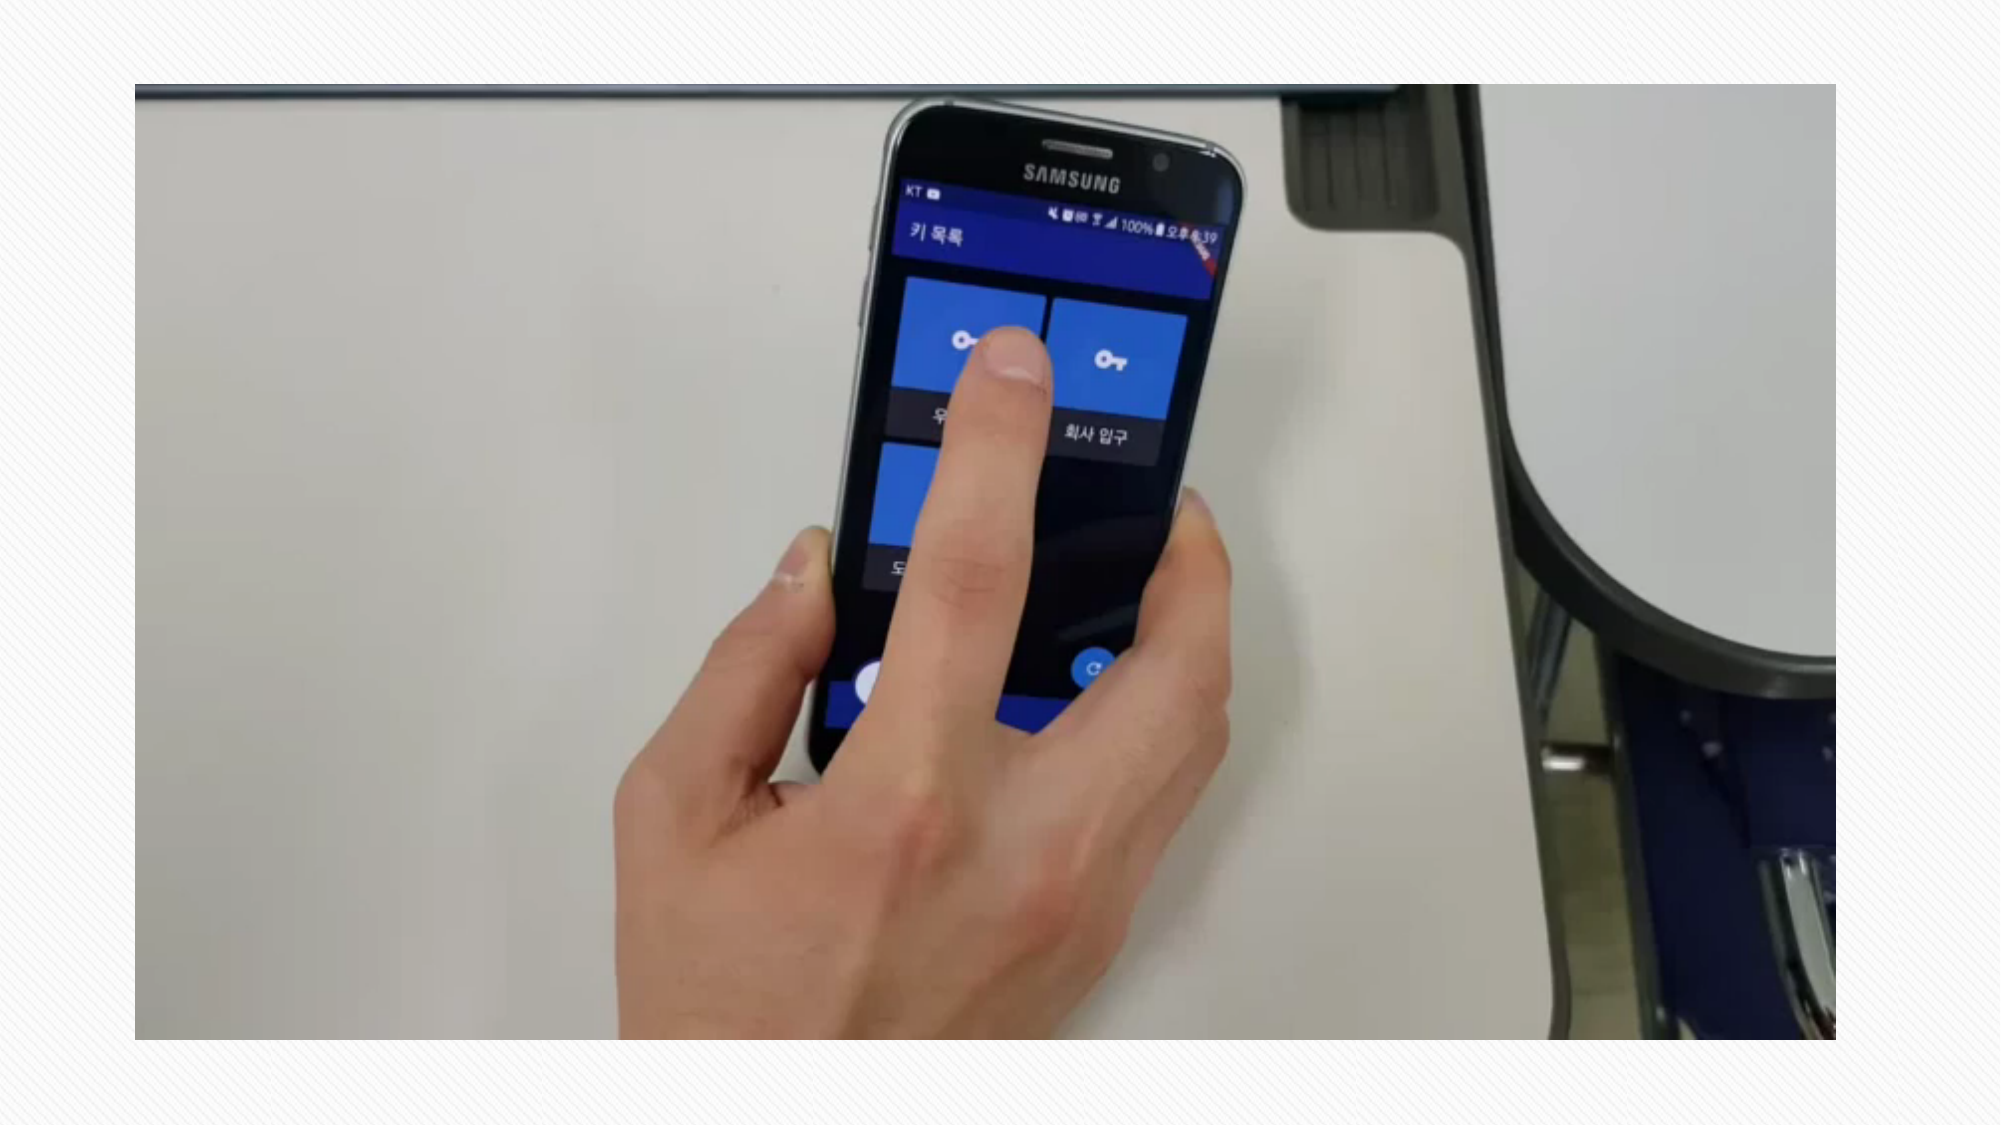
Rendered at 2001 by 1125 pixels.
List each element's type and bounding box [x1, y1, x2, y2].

text_box [134, 84, 1837, 1041]
picture [0, 0, 2001, 1125]
